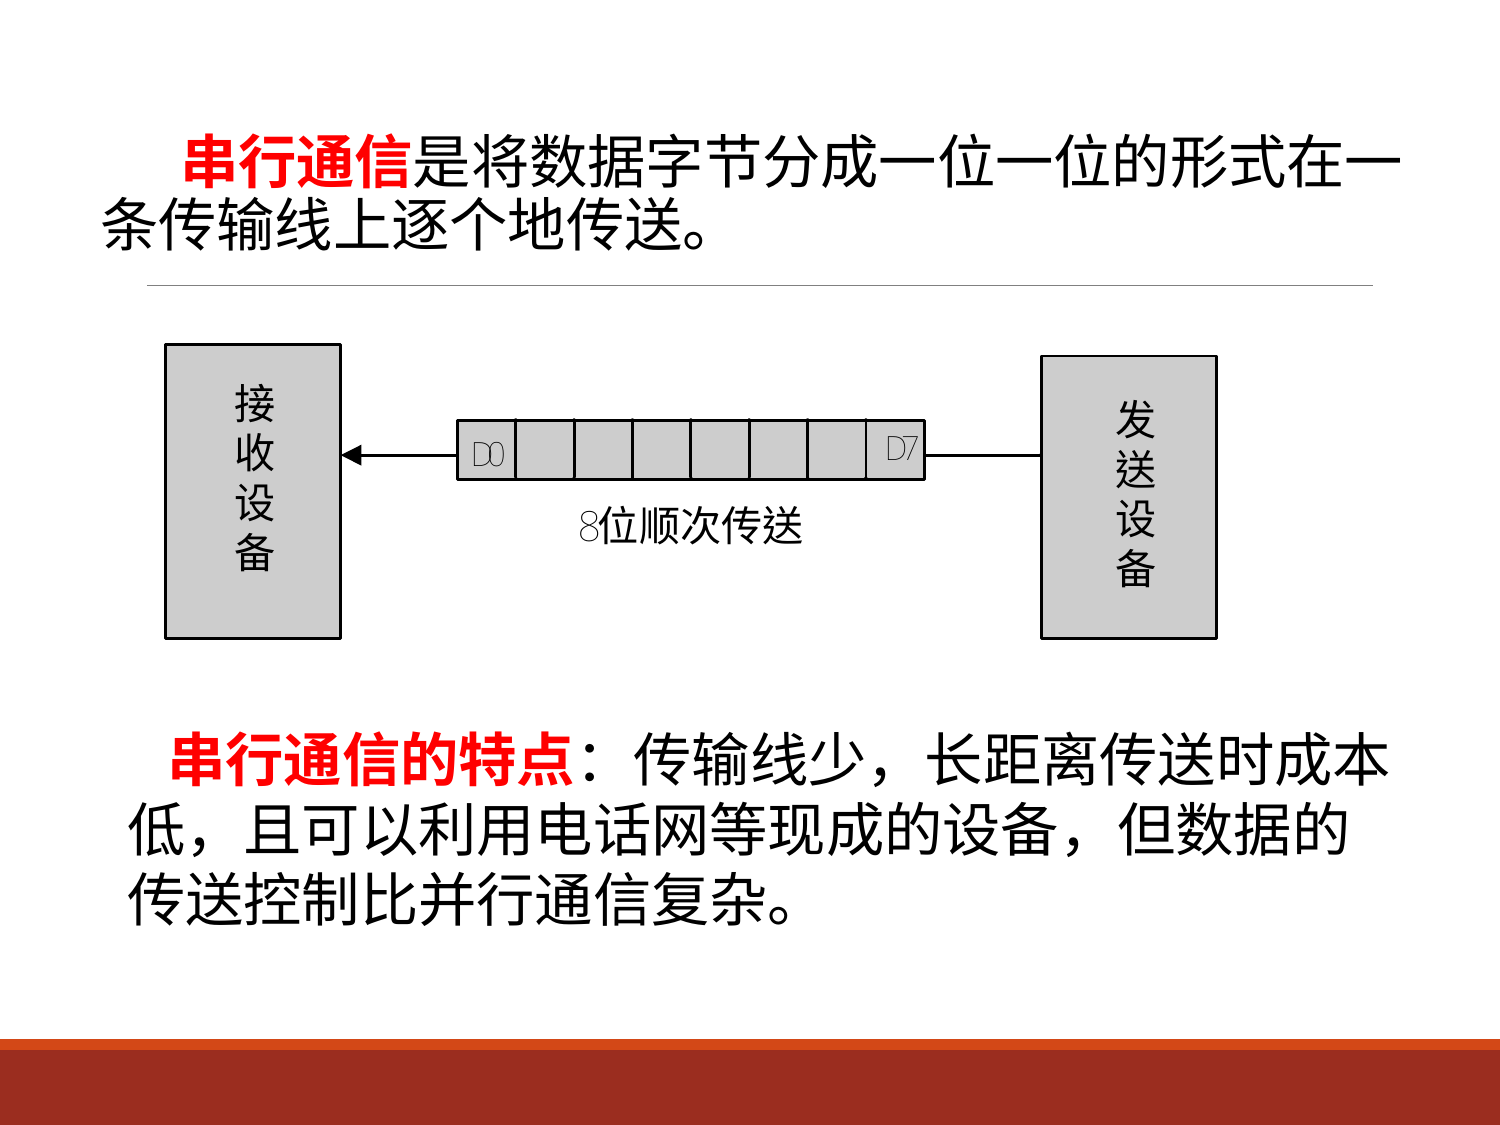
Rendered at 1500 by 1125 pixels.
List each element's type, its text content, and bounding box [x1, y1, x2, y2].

text_box 串行通信的特点：传输线少，长距离传送时成本低，且可以利用电话网等现成的设备，但数据的传送控制比并行通信复杂。 [112, 716, 1424, 988]
list 串行通信是将数据字节分成一位一位的形式在一条传输线上逐个地传送。 [100, 125, 1424, 303]
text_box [158, 337, 1223, 646]
